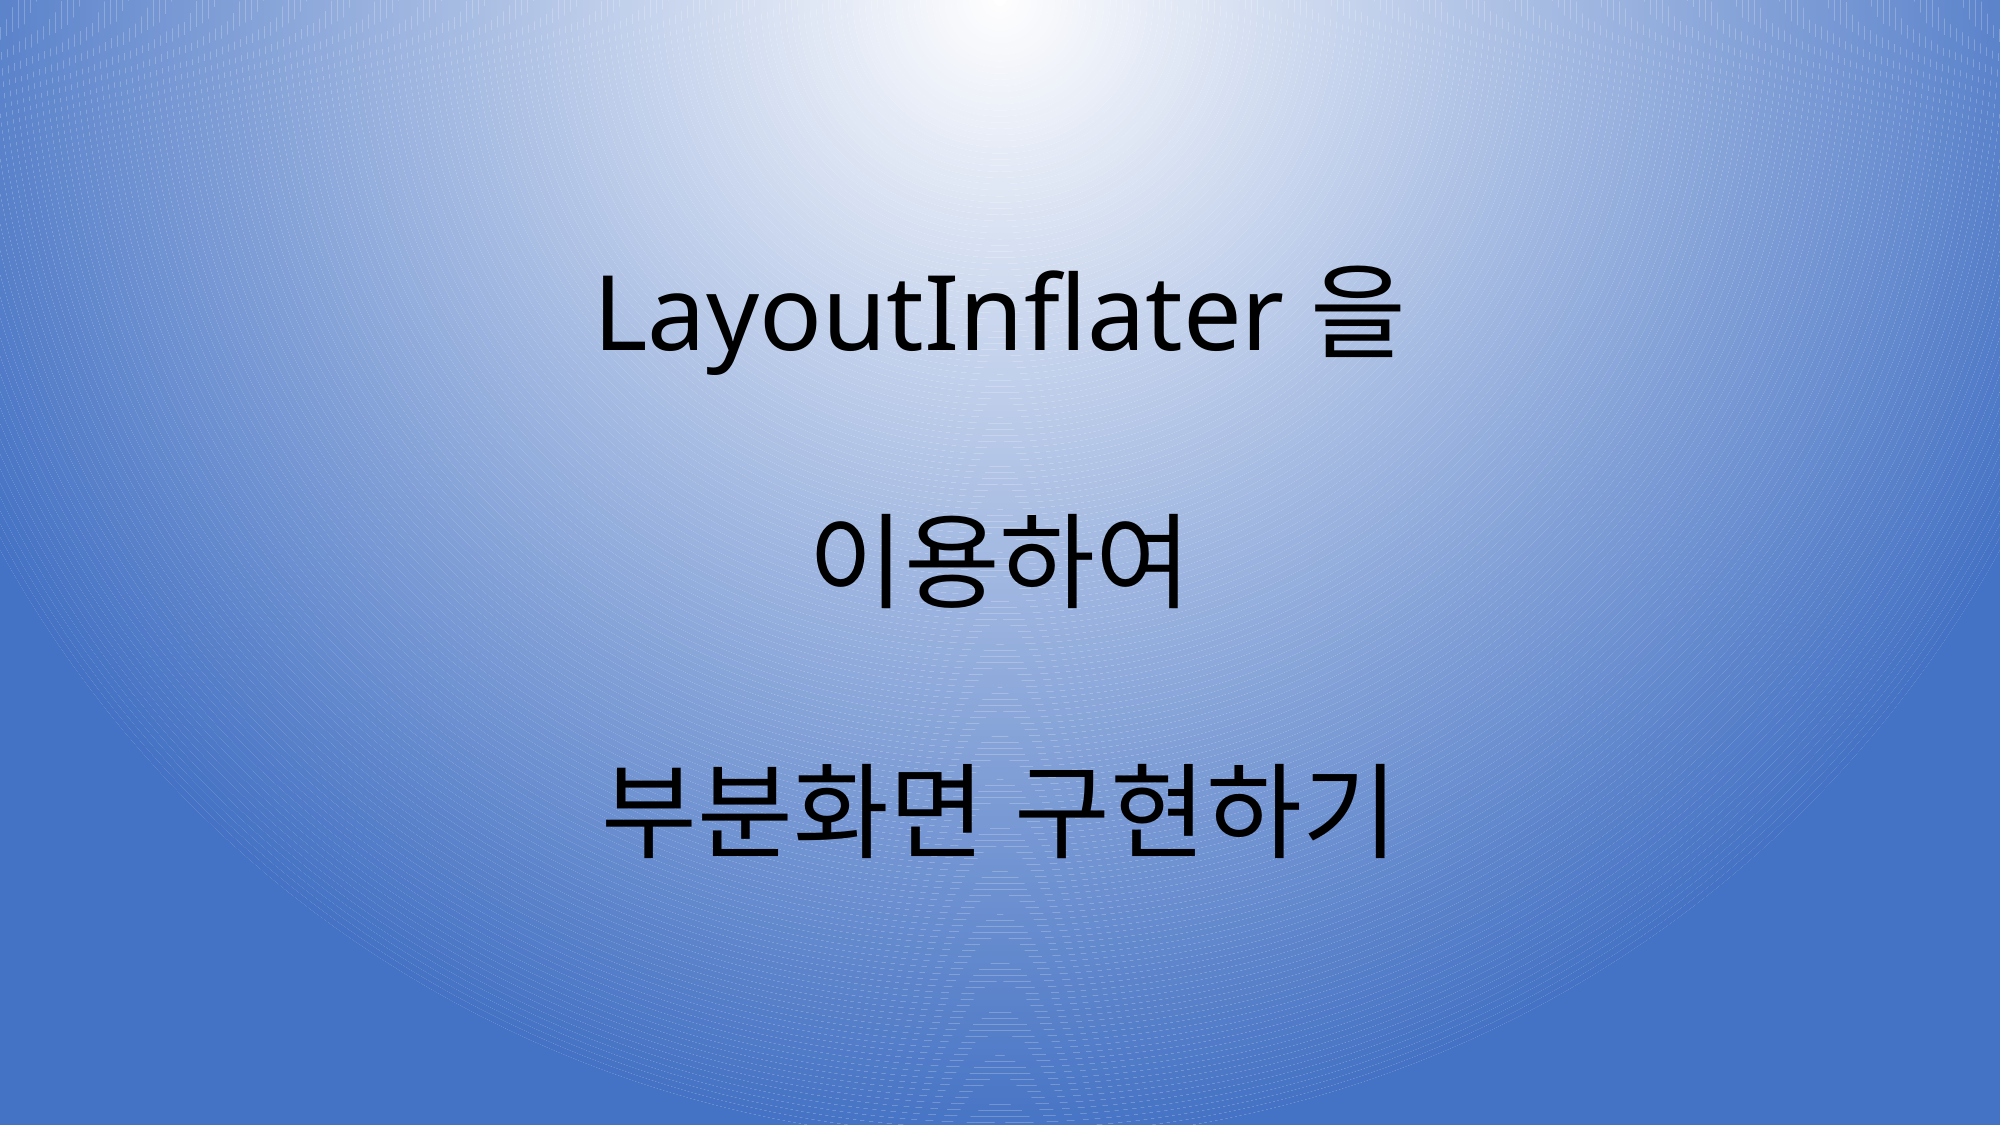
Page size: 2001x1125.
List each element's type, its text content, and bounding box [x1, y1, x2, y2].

text_box LayoutInflater을 이용하여 부분화면 구현하기 [443, 239, 1557, 879]
